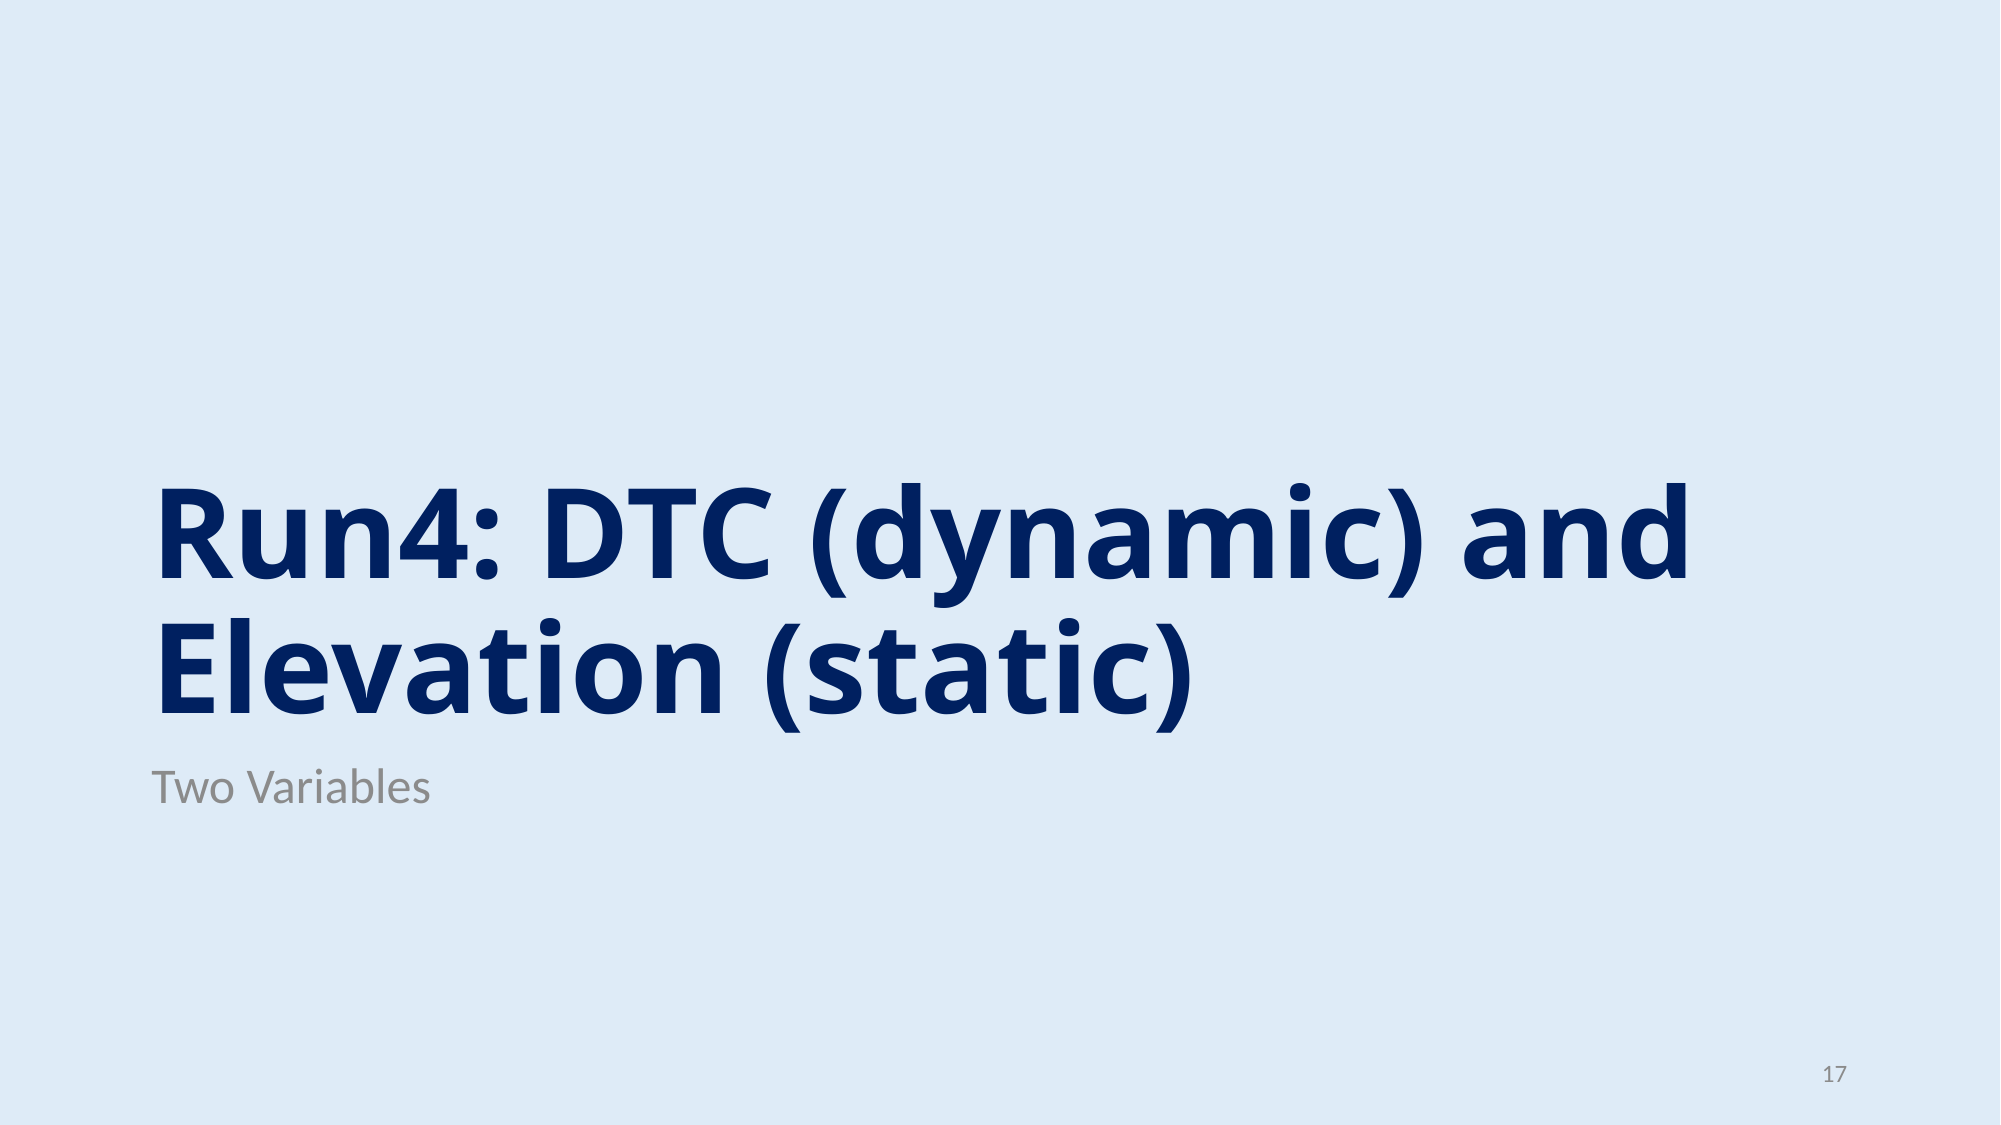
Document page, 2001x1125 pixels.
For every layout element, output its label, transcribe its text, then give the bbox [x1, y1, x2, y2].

title Run4: DTC (dynamic) and Elevation (static) [136, 280, 1862, 749]
list Two Variables [136, 752, 1862, 999]
slide_number 17 [1412, 1042, 1863, 1103]
